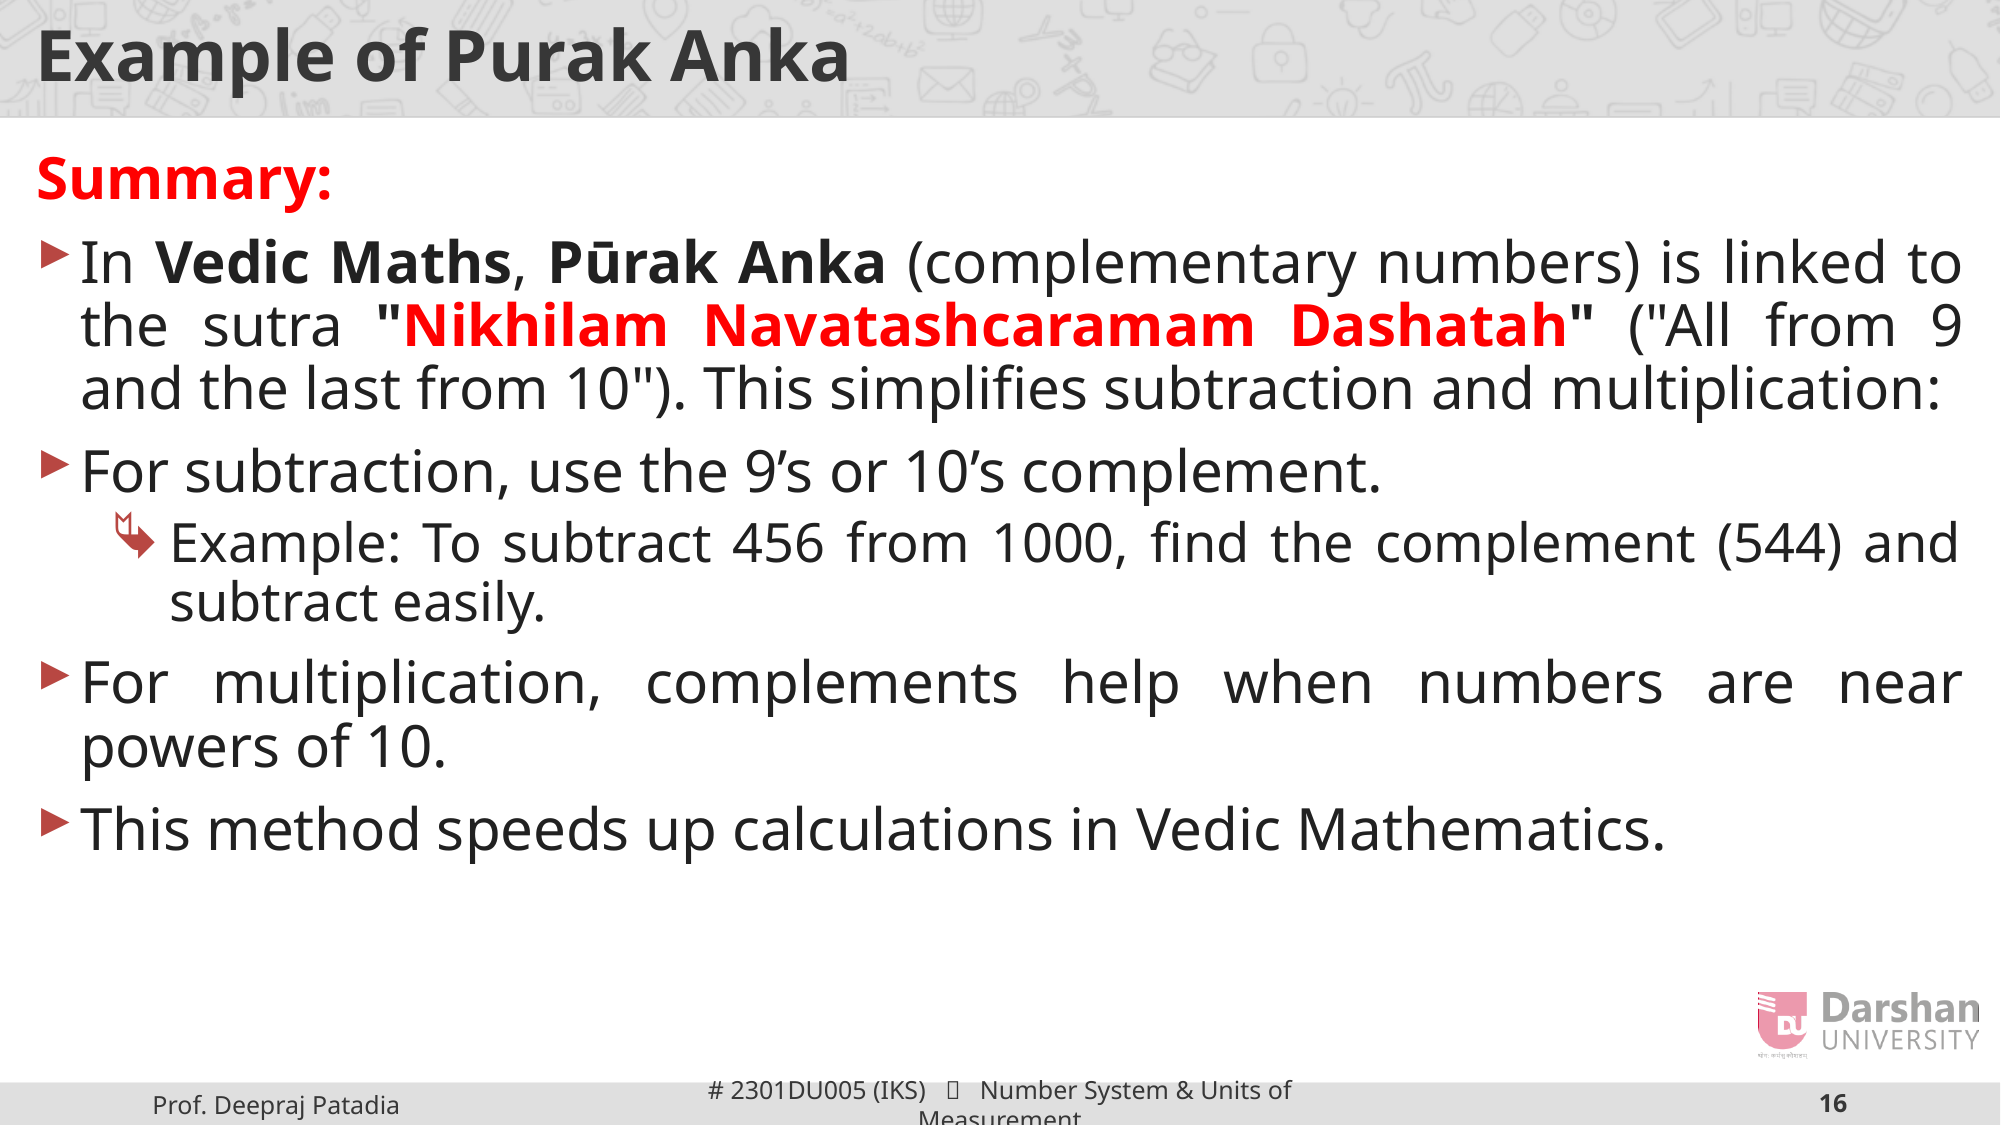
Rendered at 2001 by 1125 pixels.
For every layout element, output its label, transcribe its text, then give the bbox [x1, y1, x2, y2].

title Example of Purak Anka [0, 0, 2000, 117]
list Summary: In Vedic Maths, Pūrak Anka (complementary numbers) is linked to the sutra "Nikhilam Navatashcaramam Dashatah" ("All from 9 and the last from 10"). This simplifies subtraction and multiplication: For subtraction, use the 9’s or 10’s complement. Example: To subtract 456 from 1000, find the complement (544) and subtract easily. For multiplication, complements help when numbers are near powers of 10. This method speeds up calculations in Vedic Mathematics. [21, 141, 1979, 1059]
